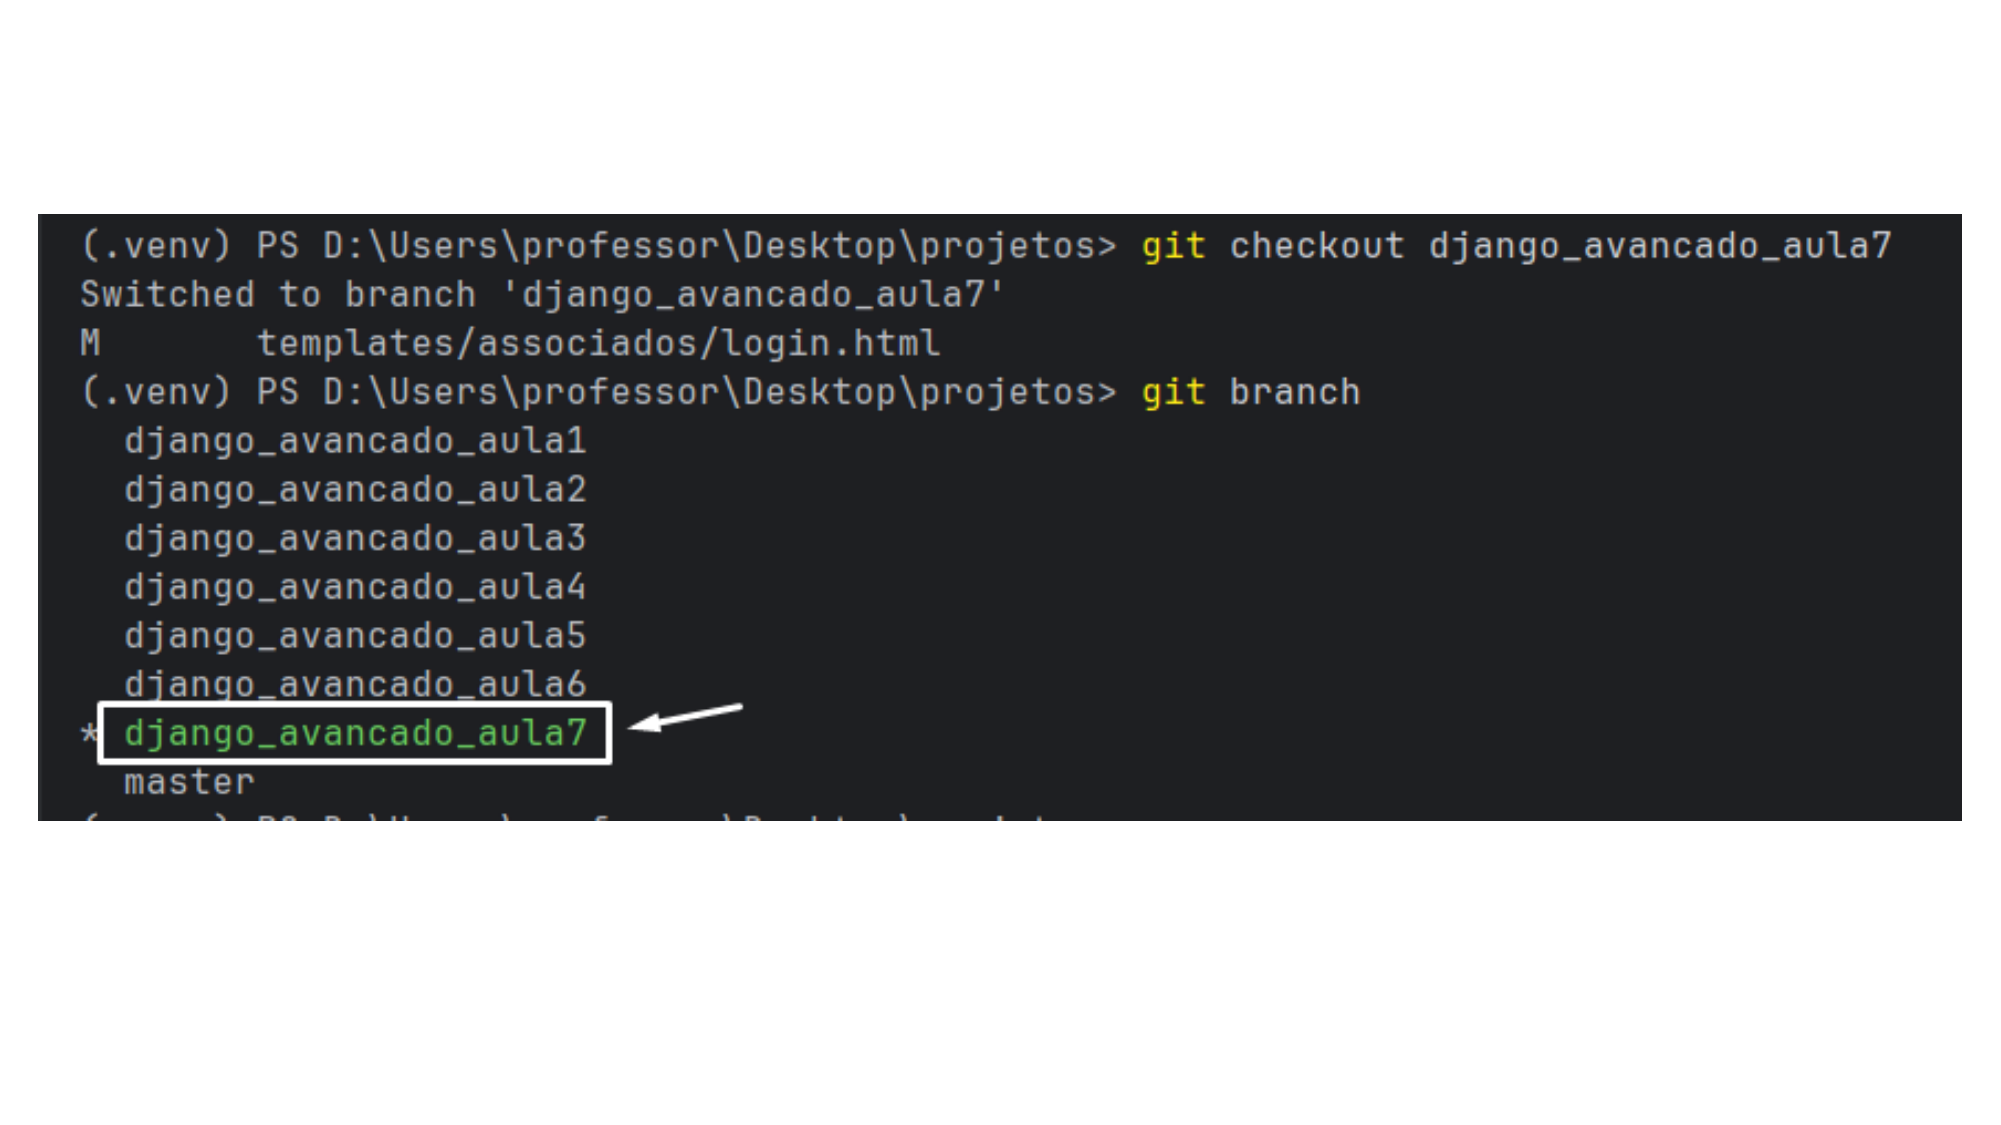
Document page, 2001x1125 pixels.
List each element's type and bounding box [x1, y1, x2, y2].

picture [38, 214, 1962, 821]
